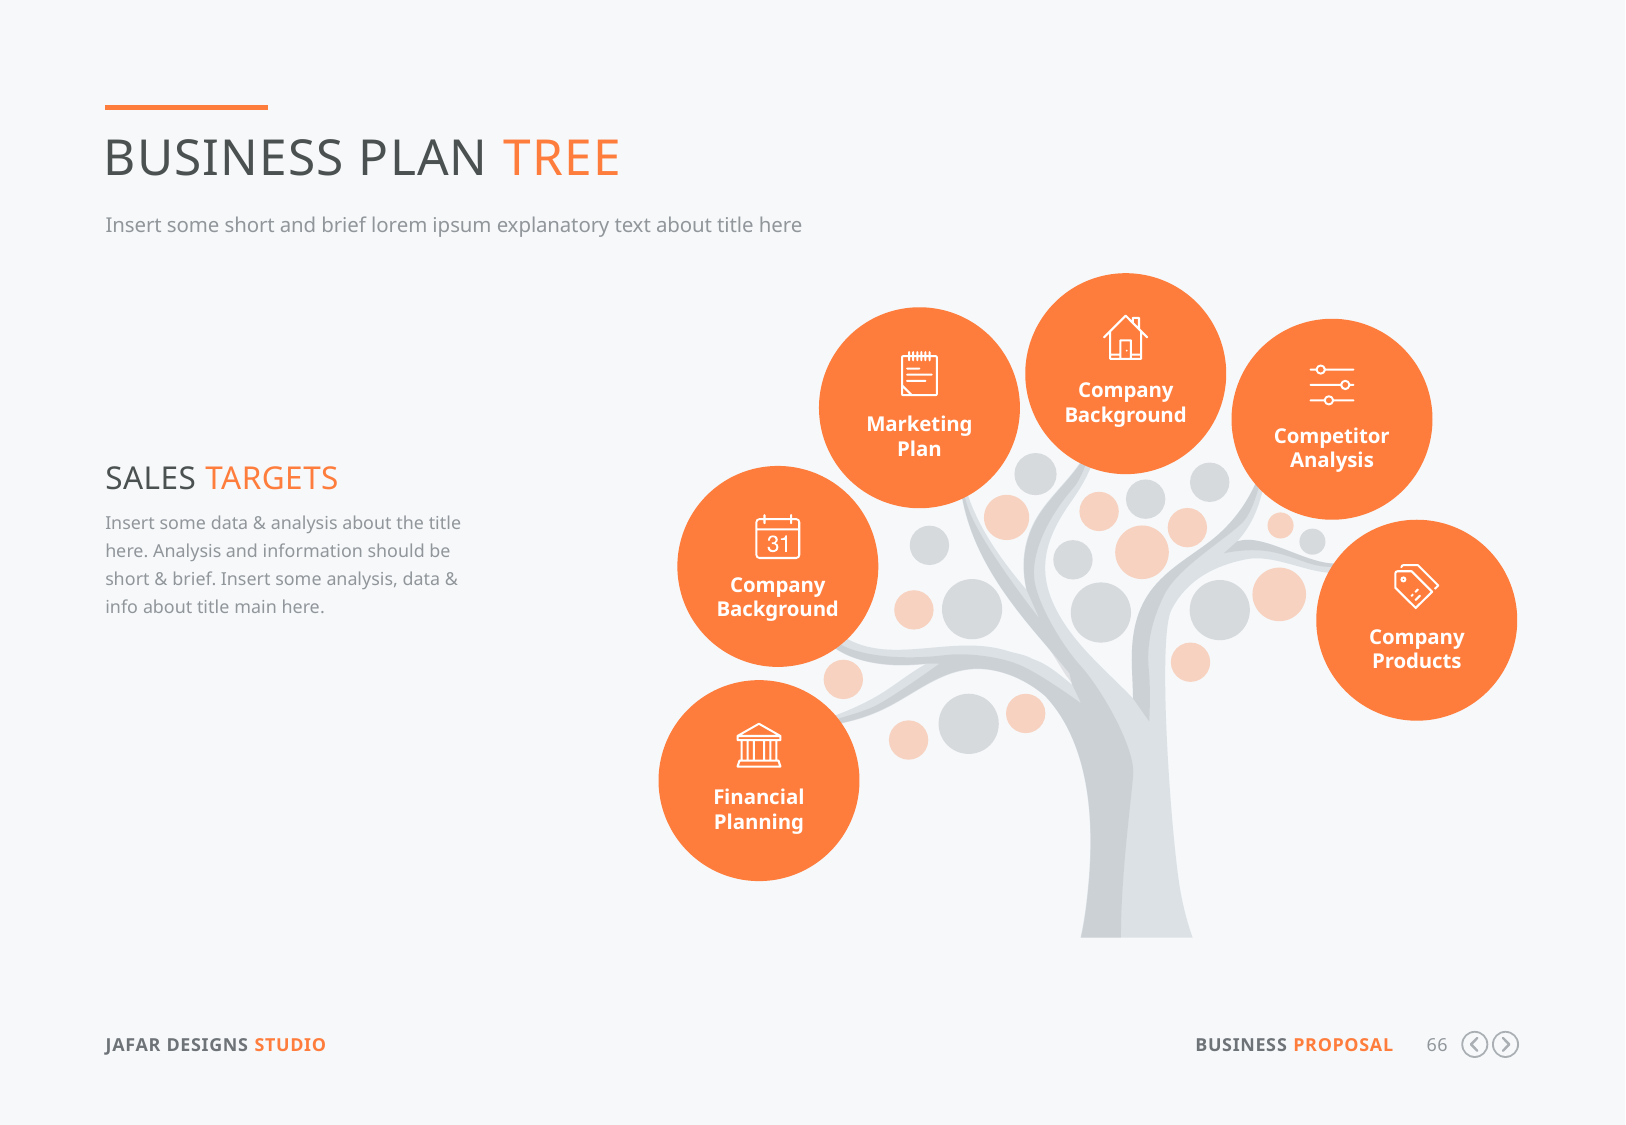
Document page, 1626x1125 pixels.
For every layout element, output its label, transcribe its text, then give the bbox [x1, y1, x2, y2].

text_box [657, 679, 804, 883]
text_box [1230, 317, 1434, 518]
text_box [1400, 564, 1440, 590]
text_box [1309, 364, 1355, 375]
text_box Company Products [1359, 624, 1498, 673]
text_box [1359, 518, 1519, 722]
text_box [676, 464, 804, 668]
text_box Company Background [1044, 377, 1207, 418]
text_box Financial Planning [677, 784, 804, 834]
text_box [804, 418, 1359, 938]
text_box [1309, 395, 1355, 406]
text_box Competitor Analysis [1359, 423, 1413, 472]
list Insert some short and brief lorem ipsum explanatory text about title here [105, 209, 1519, 241]
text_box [105, 457, 475, 619]
text_box [1024, 272, 1228, 418]
text_box [1103, 314, 1149, 360]
text_box [1309, 379, 1355, 391]
text_box [1394, 570, 1434, 610]
text_box [755, 514, 801, 560]
text_box Marketing Plan [838, 411, 1001, 418]
text_box [817, 306, 1021, 418]
list Business Plan Tree [103, 125, 1518, 188]
text_box [736, 722, 782, 768]
text_box Company Background [696, 572, 804, 621]
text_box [823, 453, 1326, 760]
text_box [901, 351, 938, 397]
